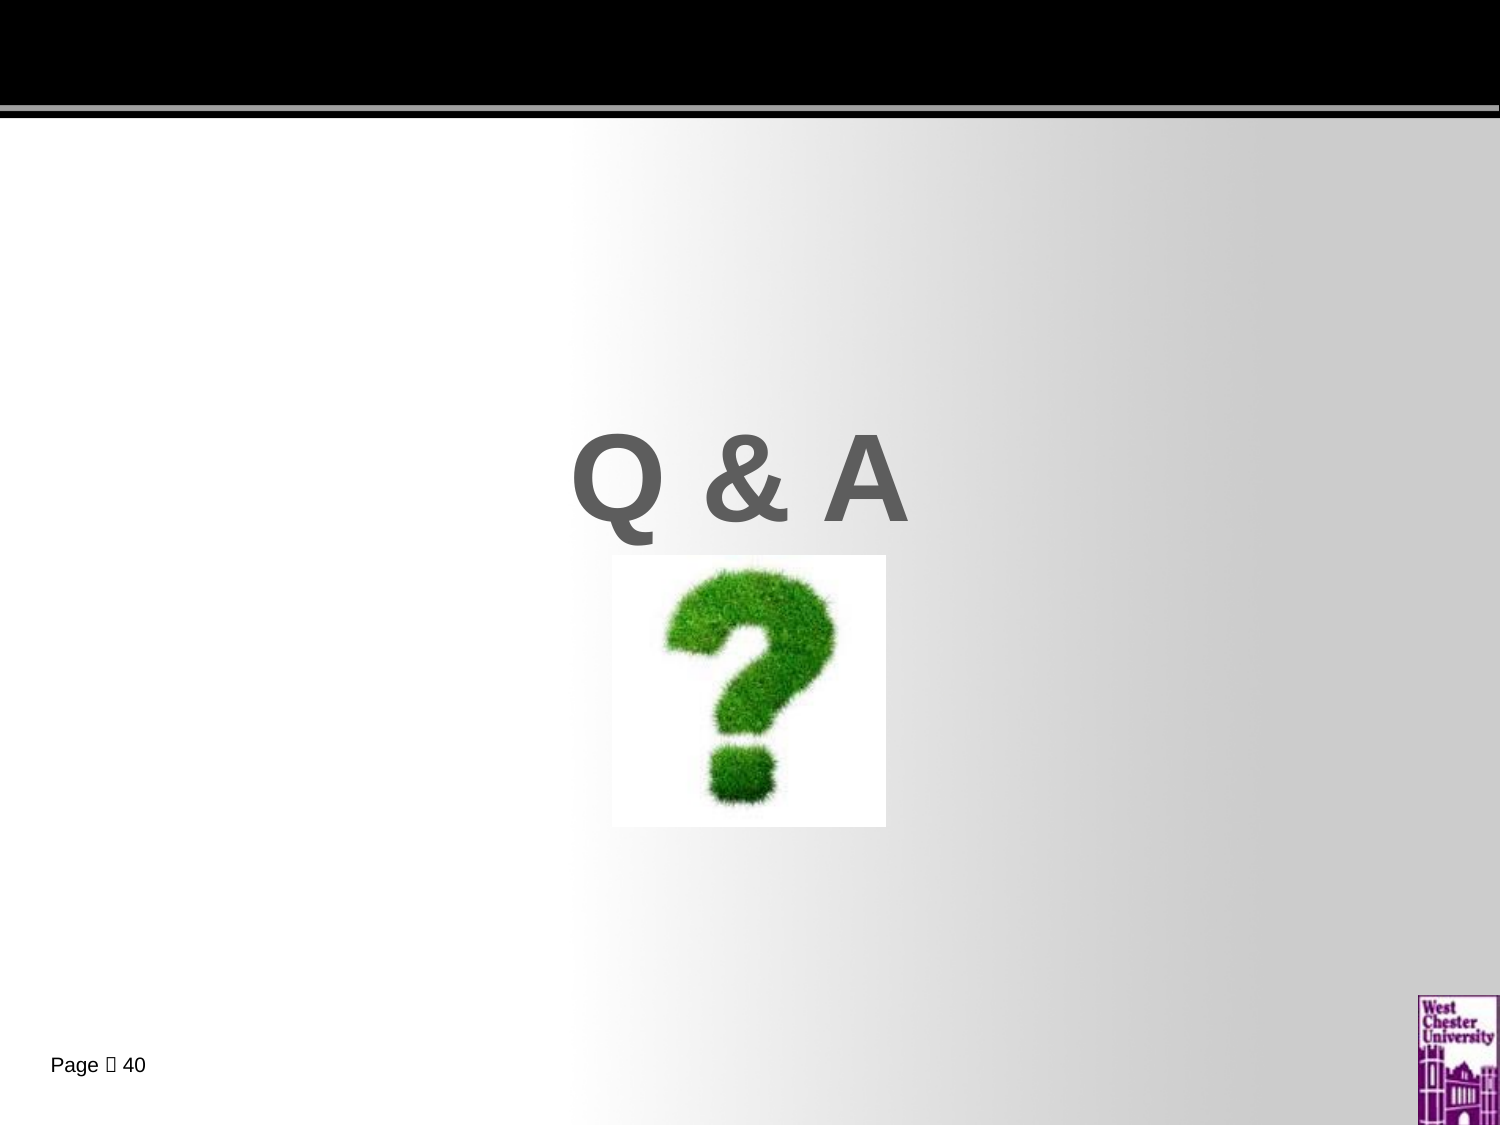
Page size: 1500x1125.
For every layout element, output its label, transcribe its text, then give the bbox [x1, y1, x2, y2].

picture [0, 0, 1500, 1125]
text_box Q & A [554, 389, 928, 554]
